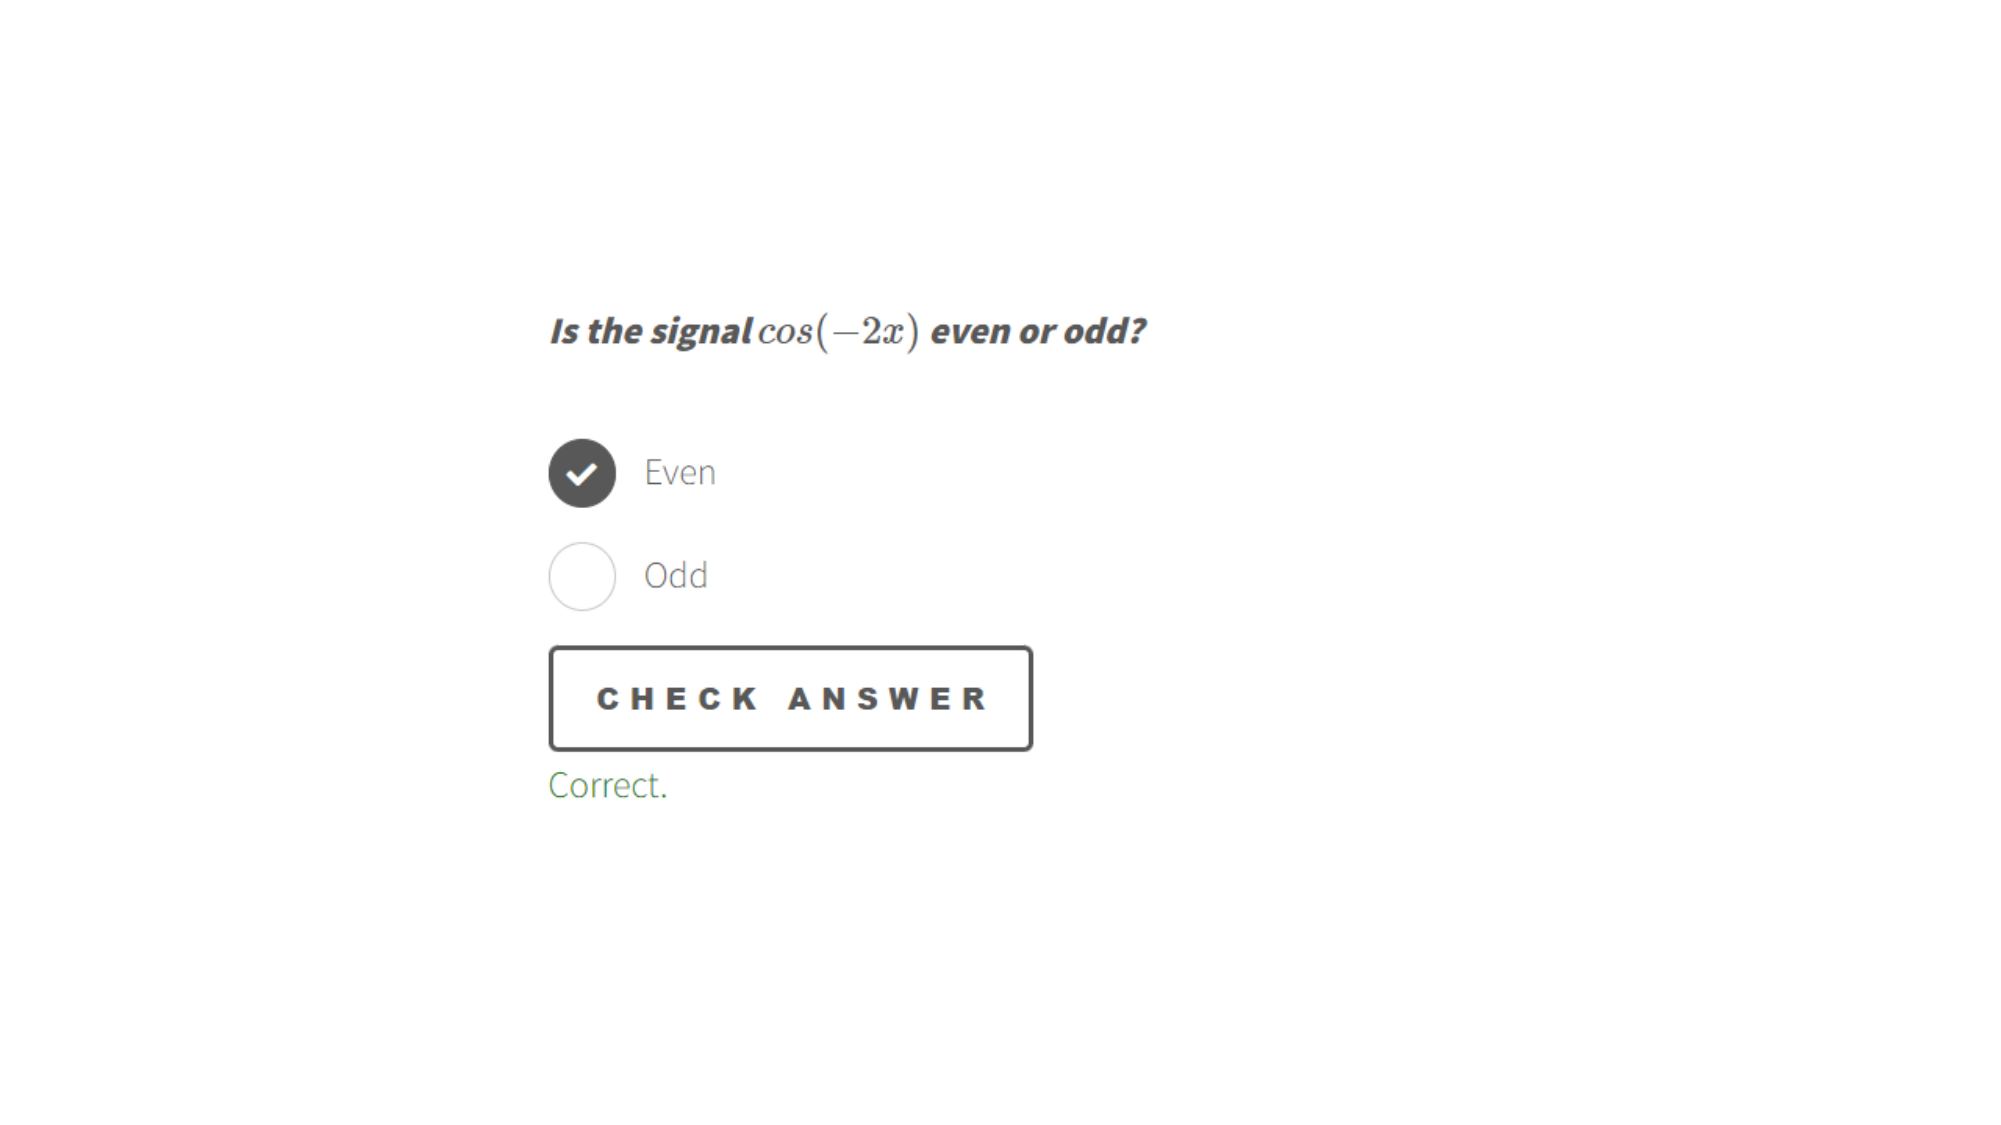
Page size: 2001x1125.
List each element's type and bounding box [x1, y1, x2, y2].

picture [413, 231, 1587, 893]
